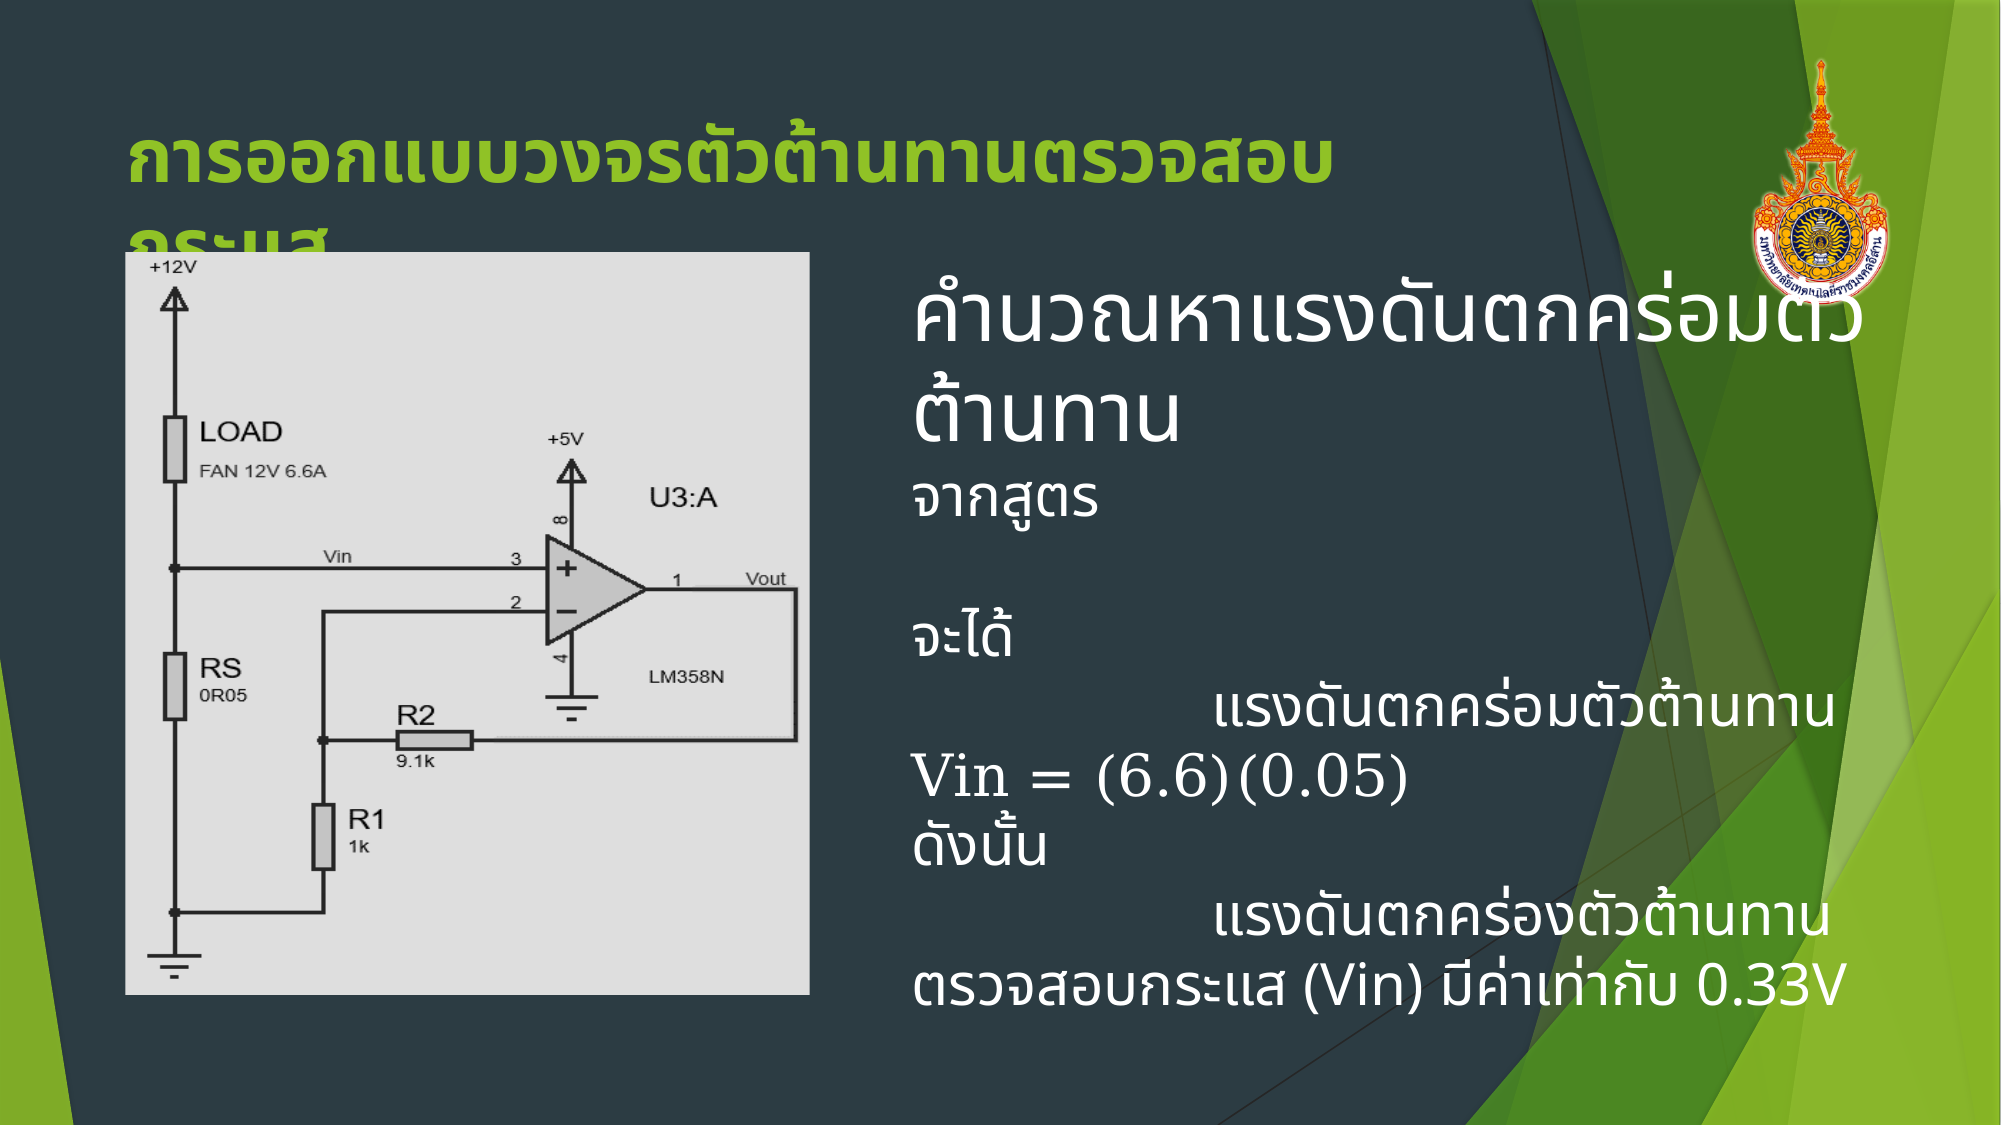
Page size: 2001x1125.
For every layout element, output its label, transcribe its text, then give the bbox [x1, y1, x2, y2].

picture [1748, 47, 1892, 315]
title การออกแบบวงจรตัวต้านทานตรวจสอบกระแส [111, 99, 1522, 317]
picture [124, 252, 811, 996]
